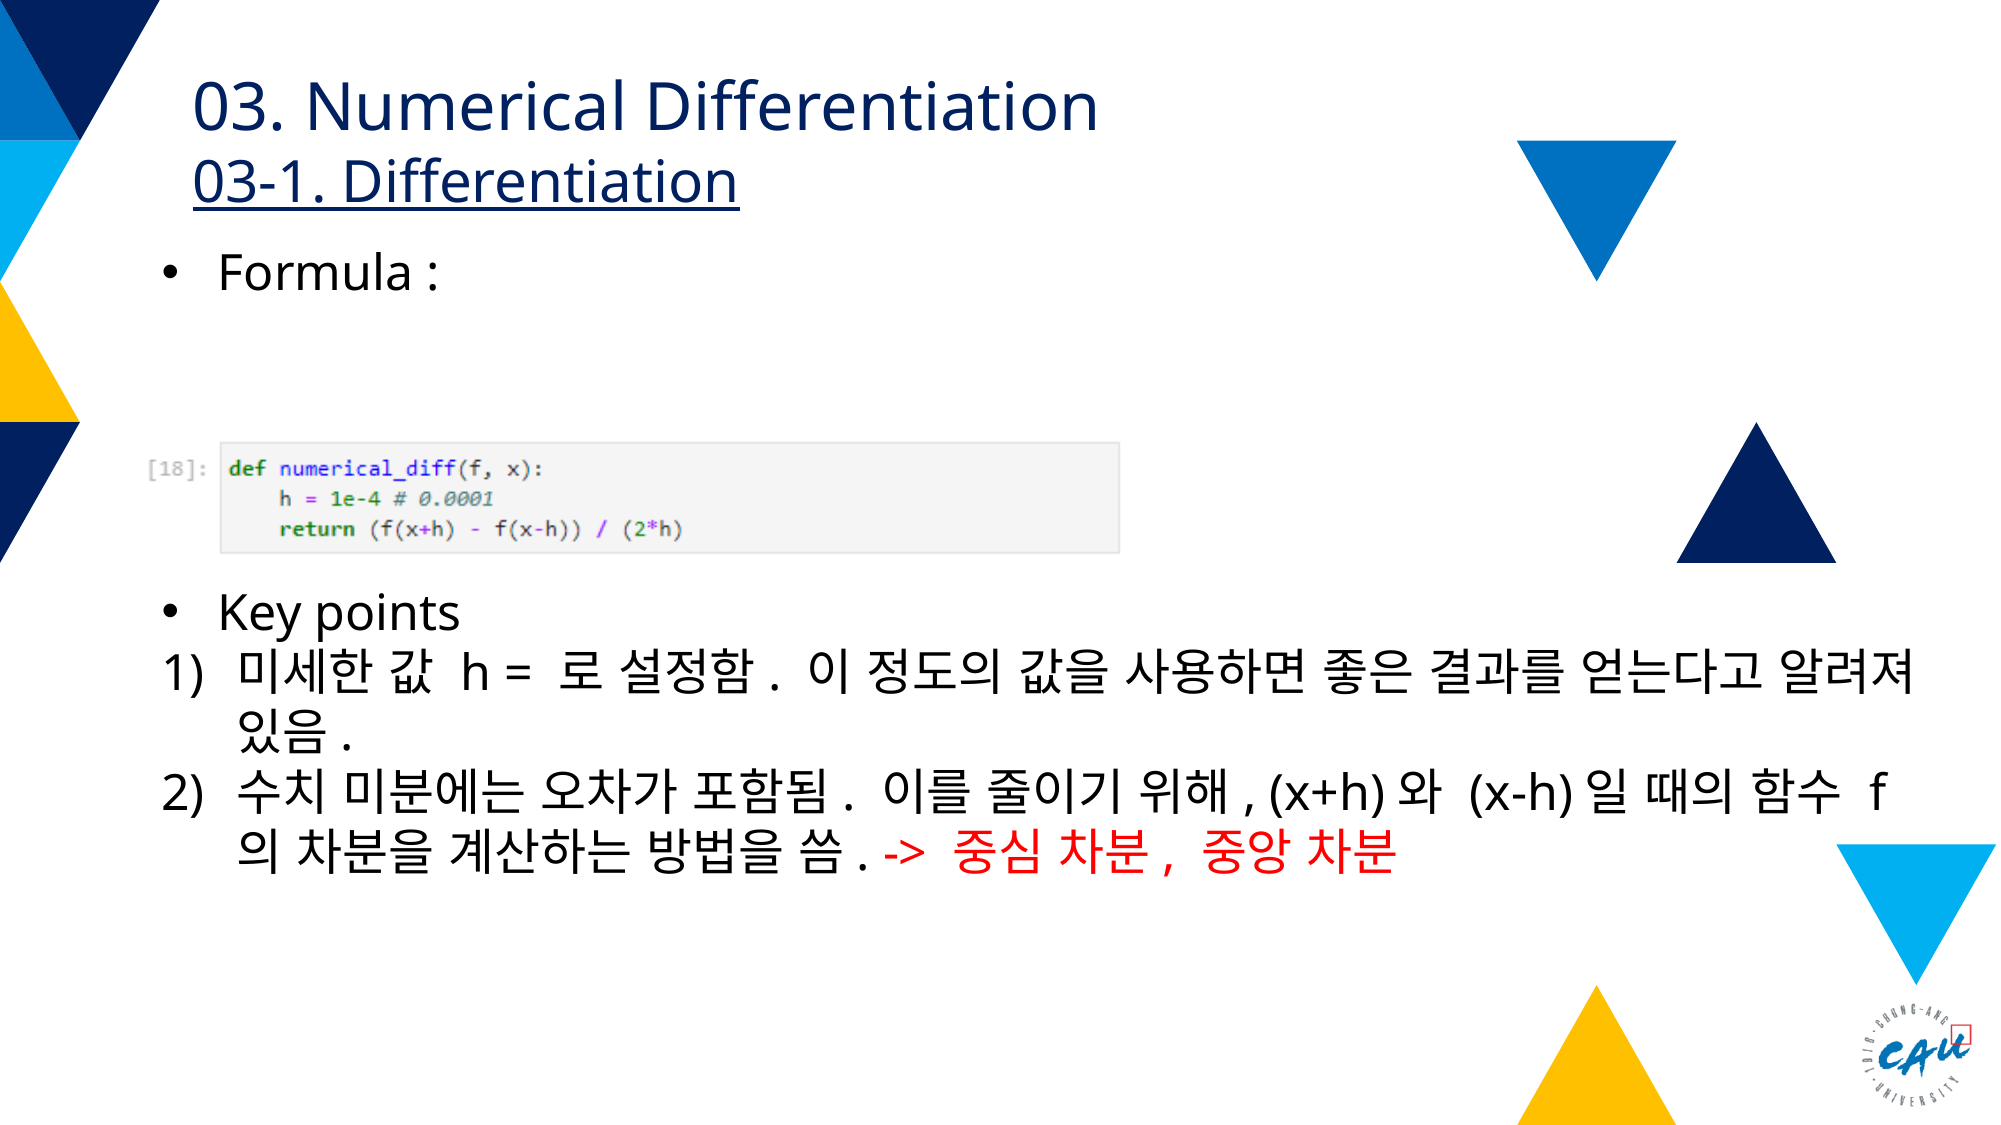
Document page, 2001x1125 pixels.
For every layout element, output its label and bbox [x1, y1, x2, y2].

picture [1856, 1001, 1975, 1108]
text_box [146, 56, 1148, 224]
picture [146, 437, 1131, 563]
